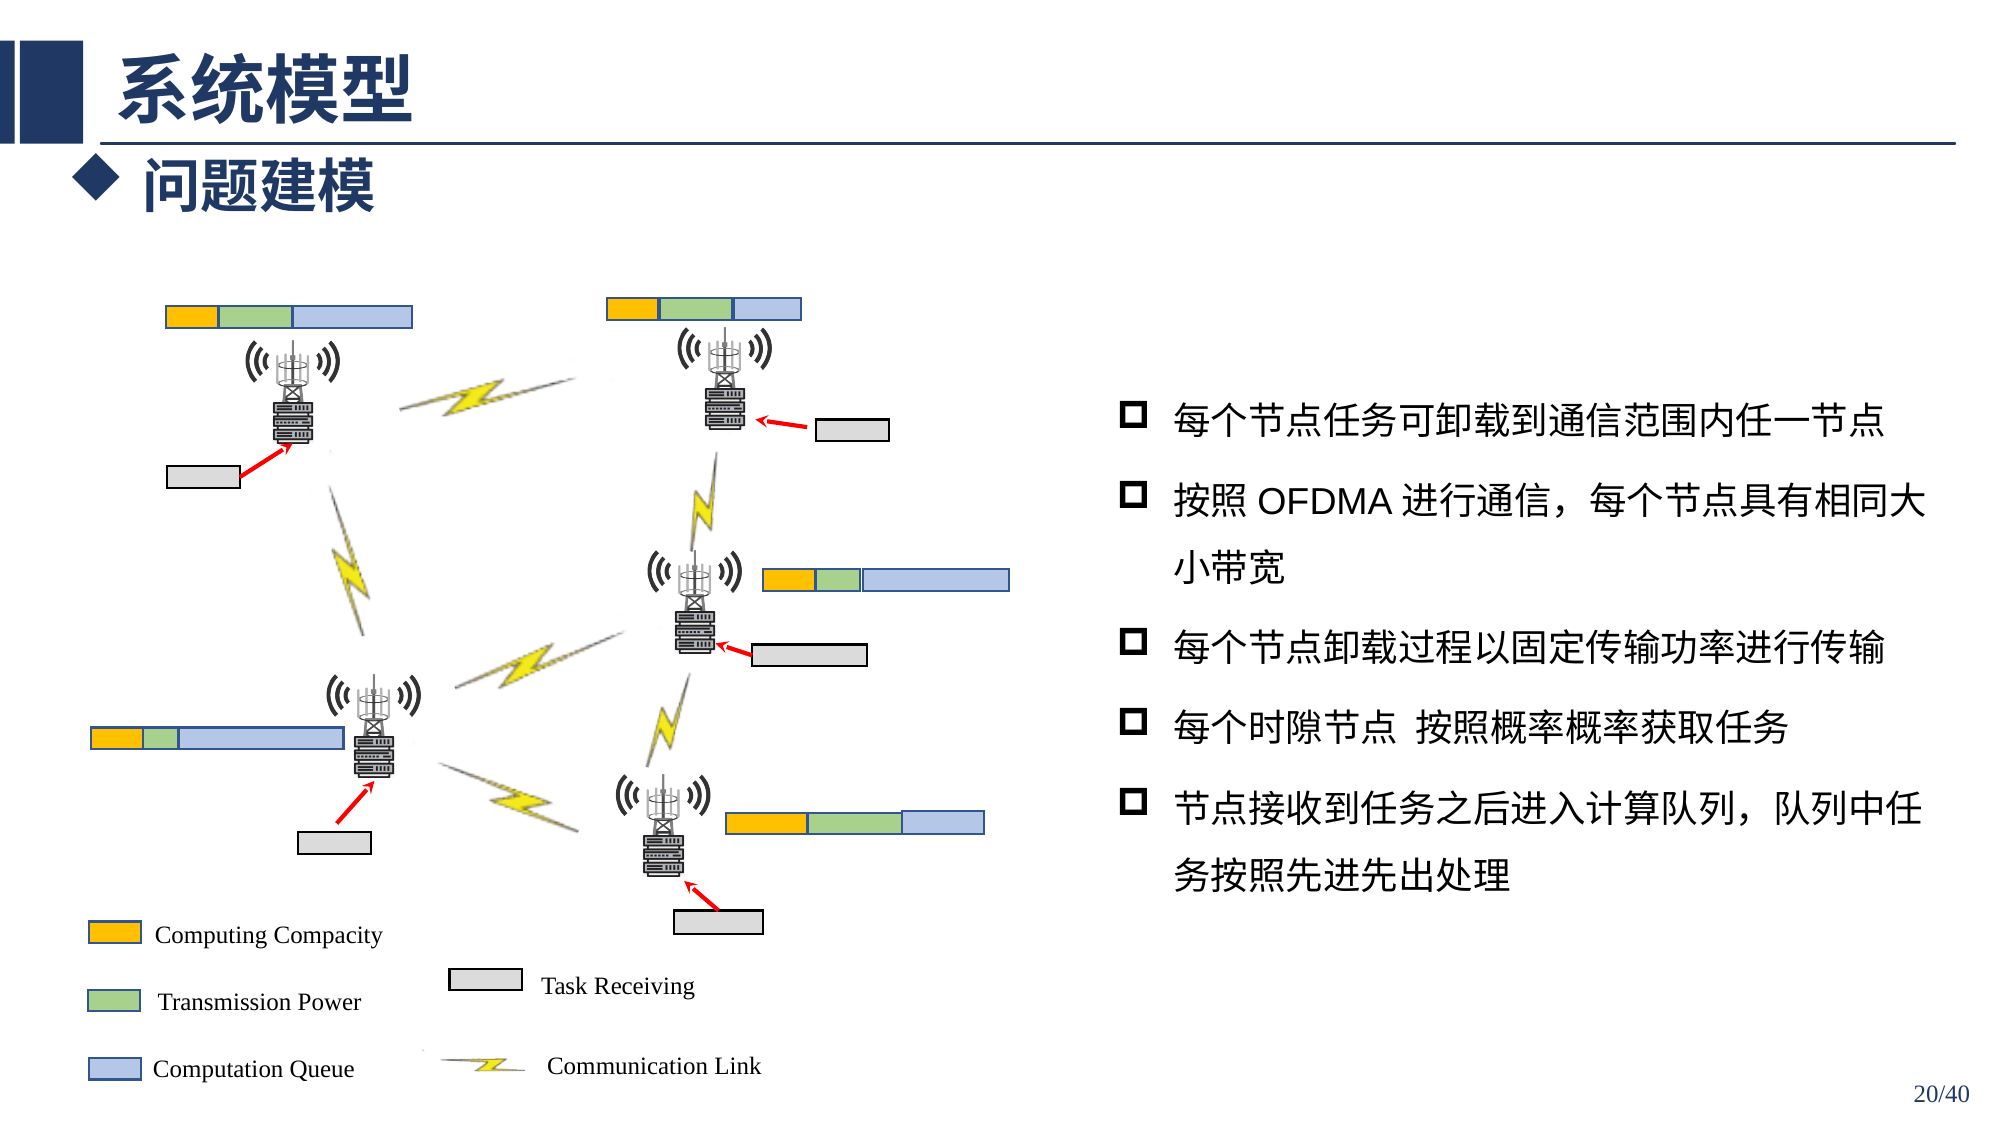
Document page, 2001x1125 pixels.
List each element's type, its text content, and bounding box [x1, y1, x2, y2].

slide_number 20/40 [1535, 1062, 1986, 1123]
title 系统模型 [100, 33, 1587, 145]
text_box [88, 298, 1009, 1087]
text_box 问题建模 [52, 145, 1778, 231]
